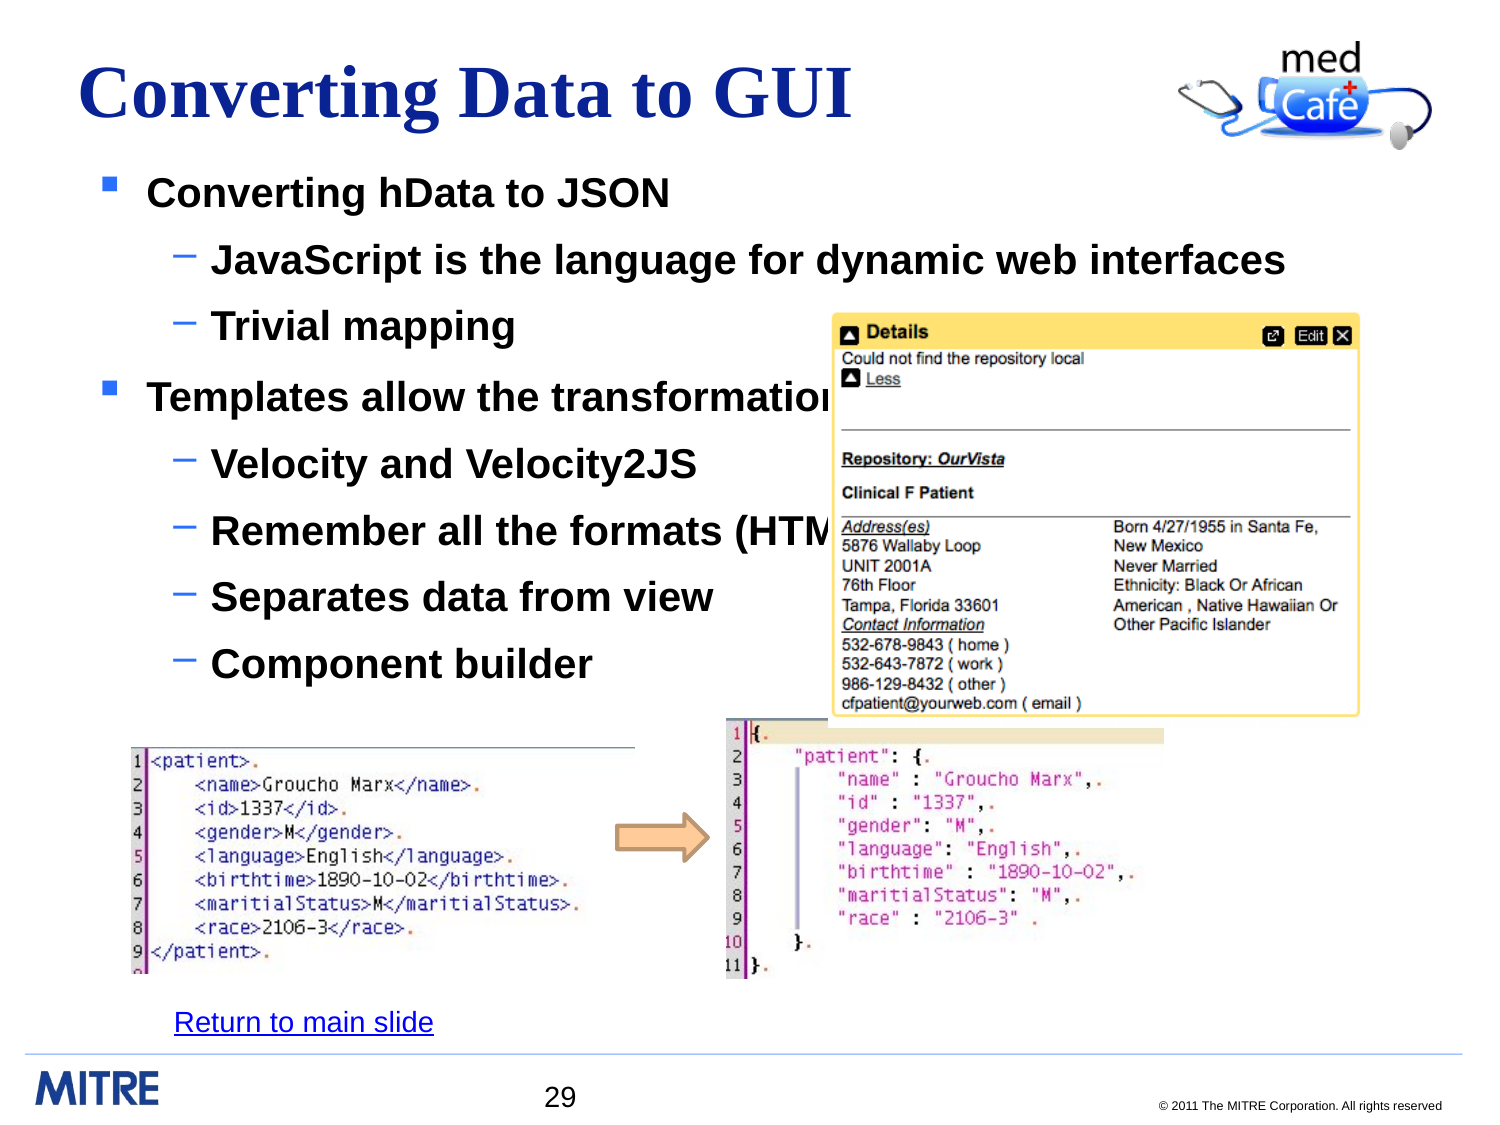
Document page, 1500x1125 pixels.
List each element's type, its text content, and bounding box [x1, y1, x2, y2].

picture [726, 310, 1372, 979]
picture [130, 747, 635, 974]
title Converting Data to GUI [62, 62, 1413, 151]
text_box [640, 812, 710, 863]
picture [1178, 41, 1432, 150]
list Converting hData to JSON JavaScript is the language for dynamic web interfaces Trivial mapping Templates allow the transformation anywhere Velocity and Velocity2JS Remember all the formats (HTML, XML, JSON, etc.)? Separates data from view Component builder [83, 153, 1428, 1015]
text_box Return to main slide [159, 995, 450, 1046]
picture [30, 1068, 163, 1111]
